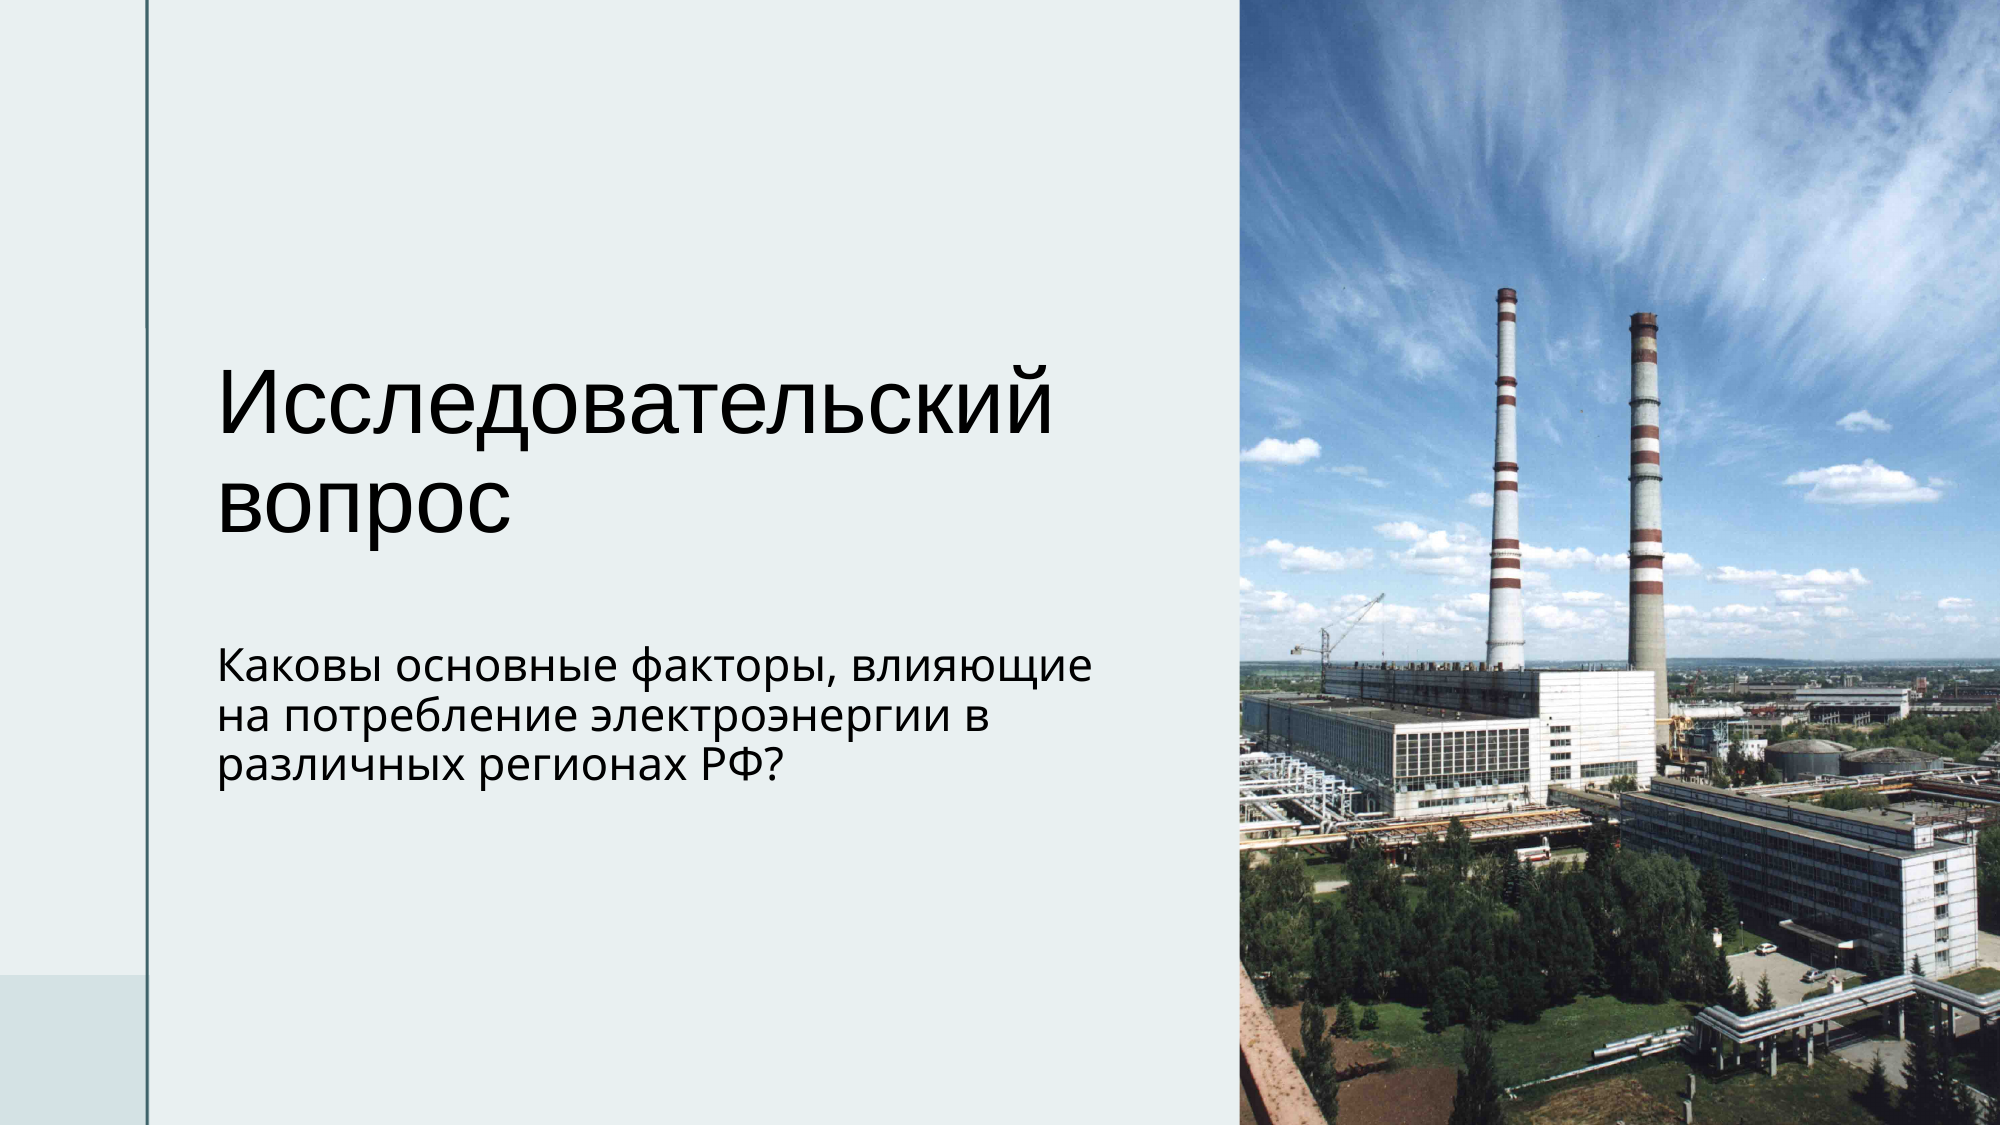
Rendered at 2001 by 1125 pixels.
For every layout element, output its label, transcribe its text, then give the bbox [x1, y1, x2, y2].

title Исследовательский вопрос Каковы основные факторы, влияющие на потребление электроэнергии в различных регионах РФ? [201, 234, 1172, 853]
picture [1239, 0, 2000, 1125]
